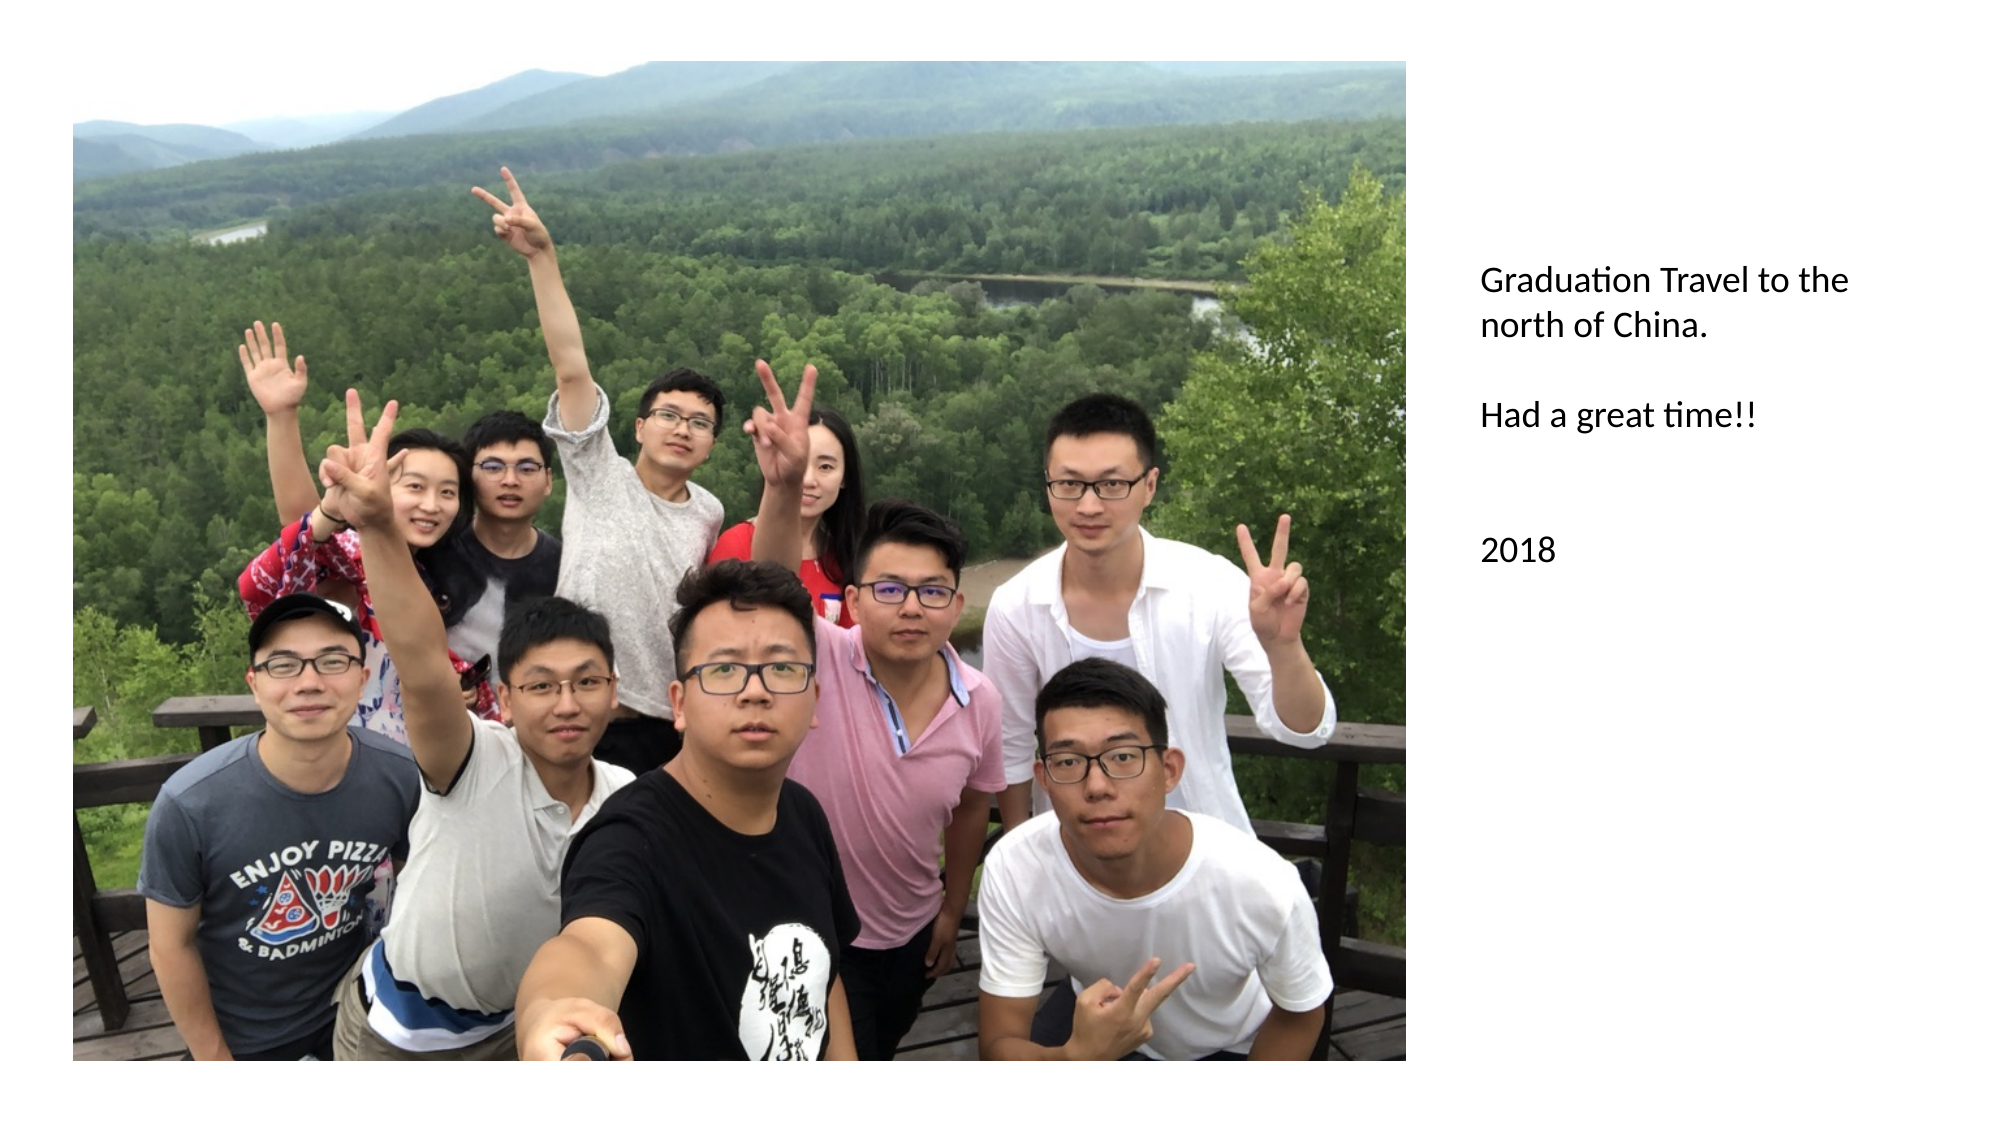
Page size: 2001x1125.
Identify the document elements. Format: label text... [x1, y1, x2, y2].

picture [73, 61, 1406, 1061]
text_box Graduation Travel to the north of China. Had a great time!! 2018 [1465, 247, 1906, 578]
